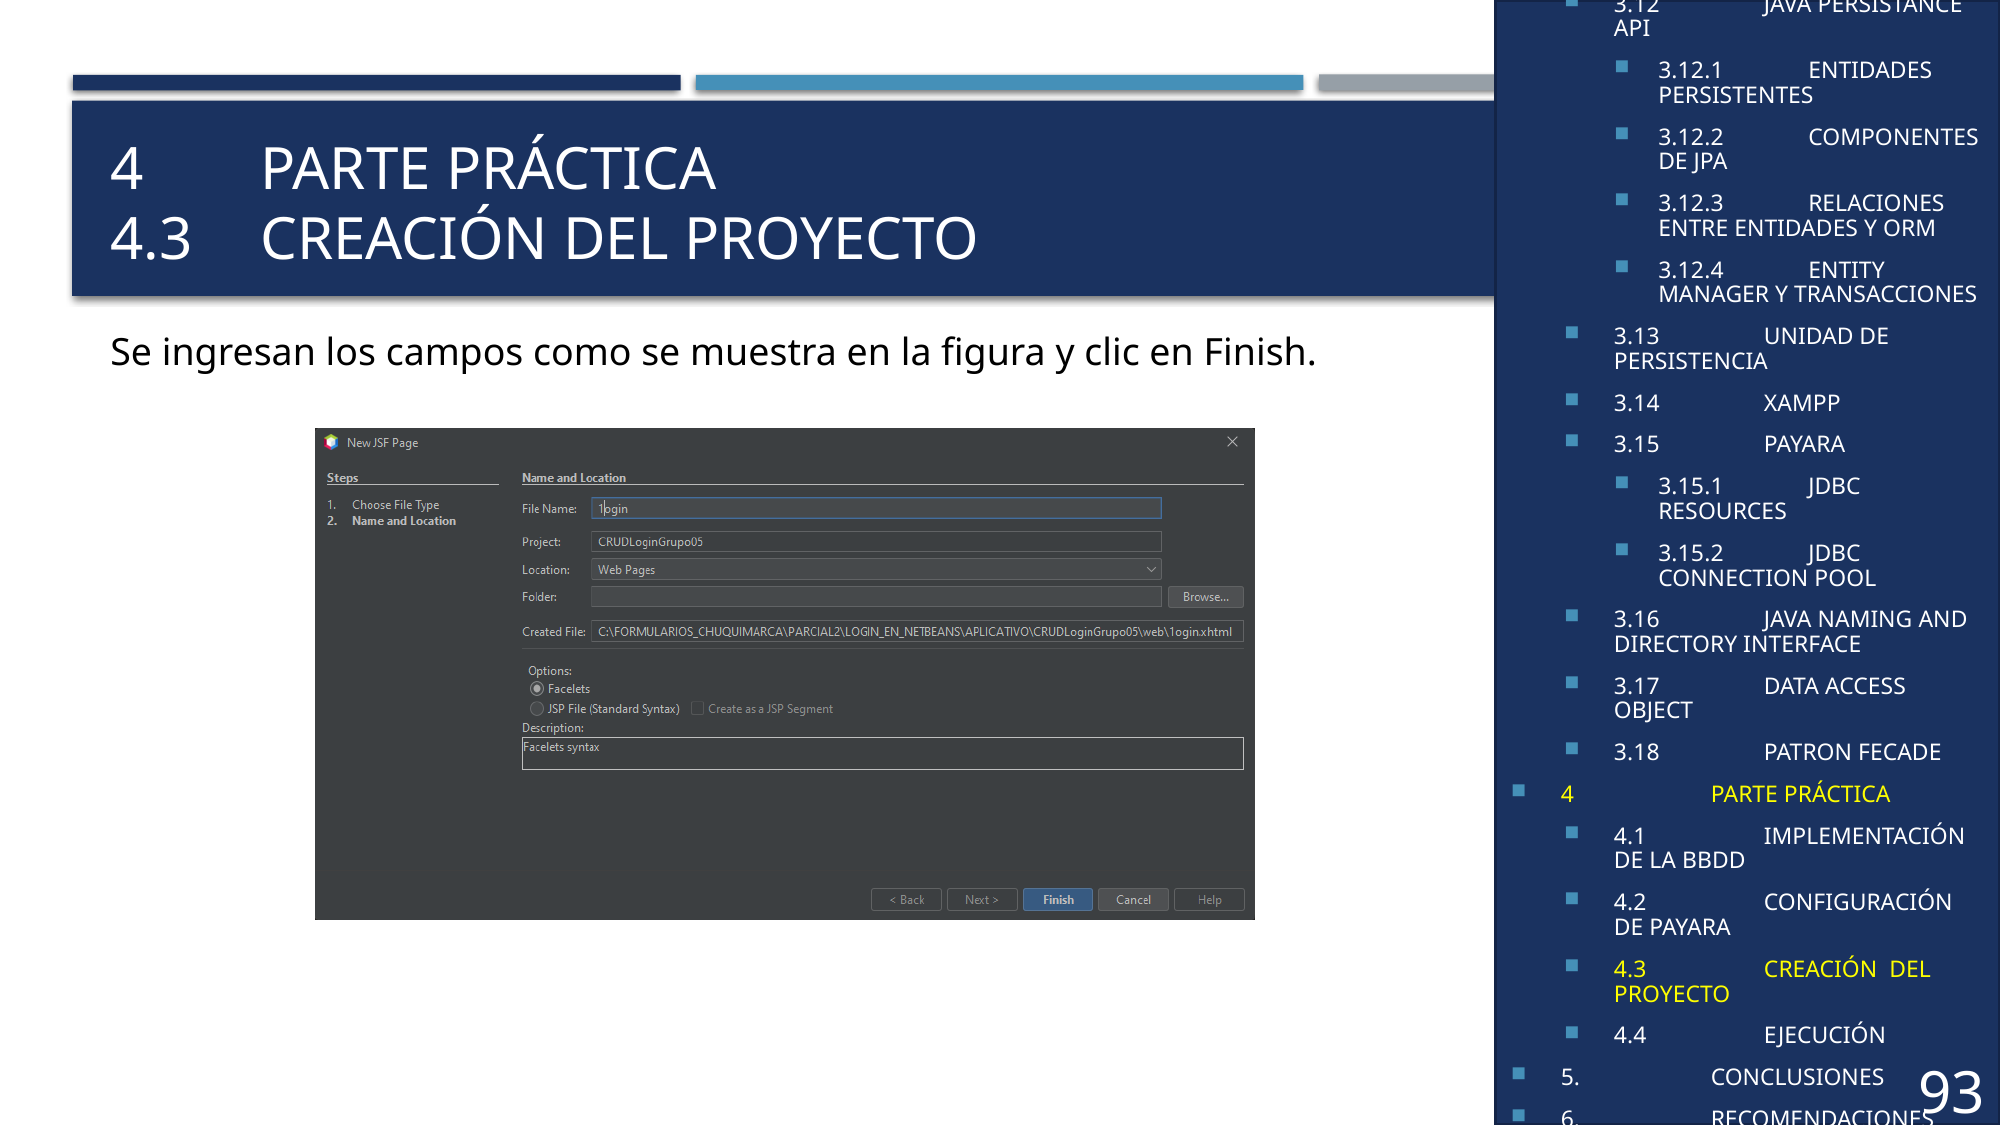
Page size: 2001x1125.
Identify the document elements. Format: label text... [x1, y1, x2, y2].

list Se ingresan los campos como se muestra en la figura y clic en Finish. [95, 303, 1459, 391]
title 4 Parte práctica 4.3 CREACIÓN DEL PROYECTO [95, 112, 1494, 279]
text_box 3.12 JAVA PERSISTANCE API 3.12.1 ENTIDADES PERSISTENTES 3.12.2 COMPONENTES DE JPA 3.12.3 RELACIONES ENTRE ENTIDADES Y ORM 3.12.4 ENTITY MANAGER Y TRANSACCIONES 3.13 UNIDAD DE PERSISTENCIA 3.14 XAMPP 3.15 PAYARA 3.15.1 JDBC RESOURCES 3.15.2 JDBC CONNECTION POOL 3.16 JAVA NAMING AND DIRECTORY INTERFACE 3.17 DATA ACCESS OBJECT 3.18 PATRON FECADE 4 PARTE PRÁCTICA 4.1 IMPLEMENTACIÓN DE LA BBDD 4.2 CONFIGURACIÓN DE PAYARA 4.3 CREACIÓN DEL PROYECTO 4.4 EJECUCIÓN 5. CONCLUSIONES 6. RECOMENDACIONES [1494, 0, 2000, 1125]
picture [315, 427, 1256, 921]
slide_number 93 [1827, 1065, 2000, 1125]
